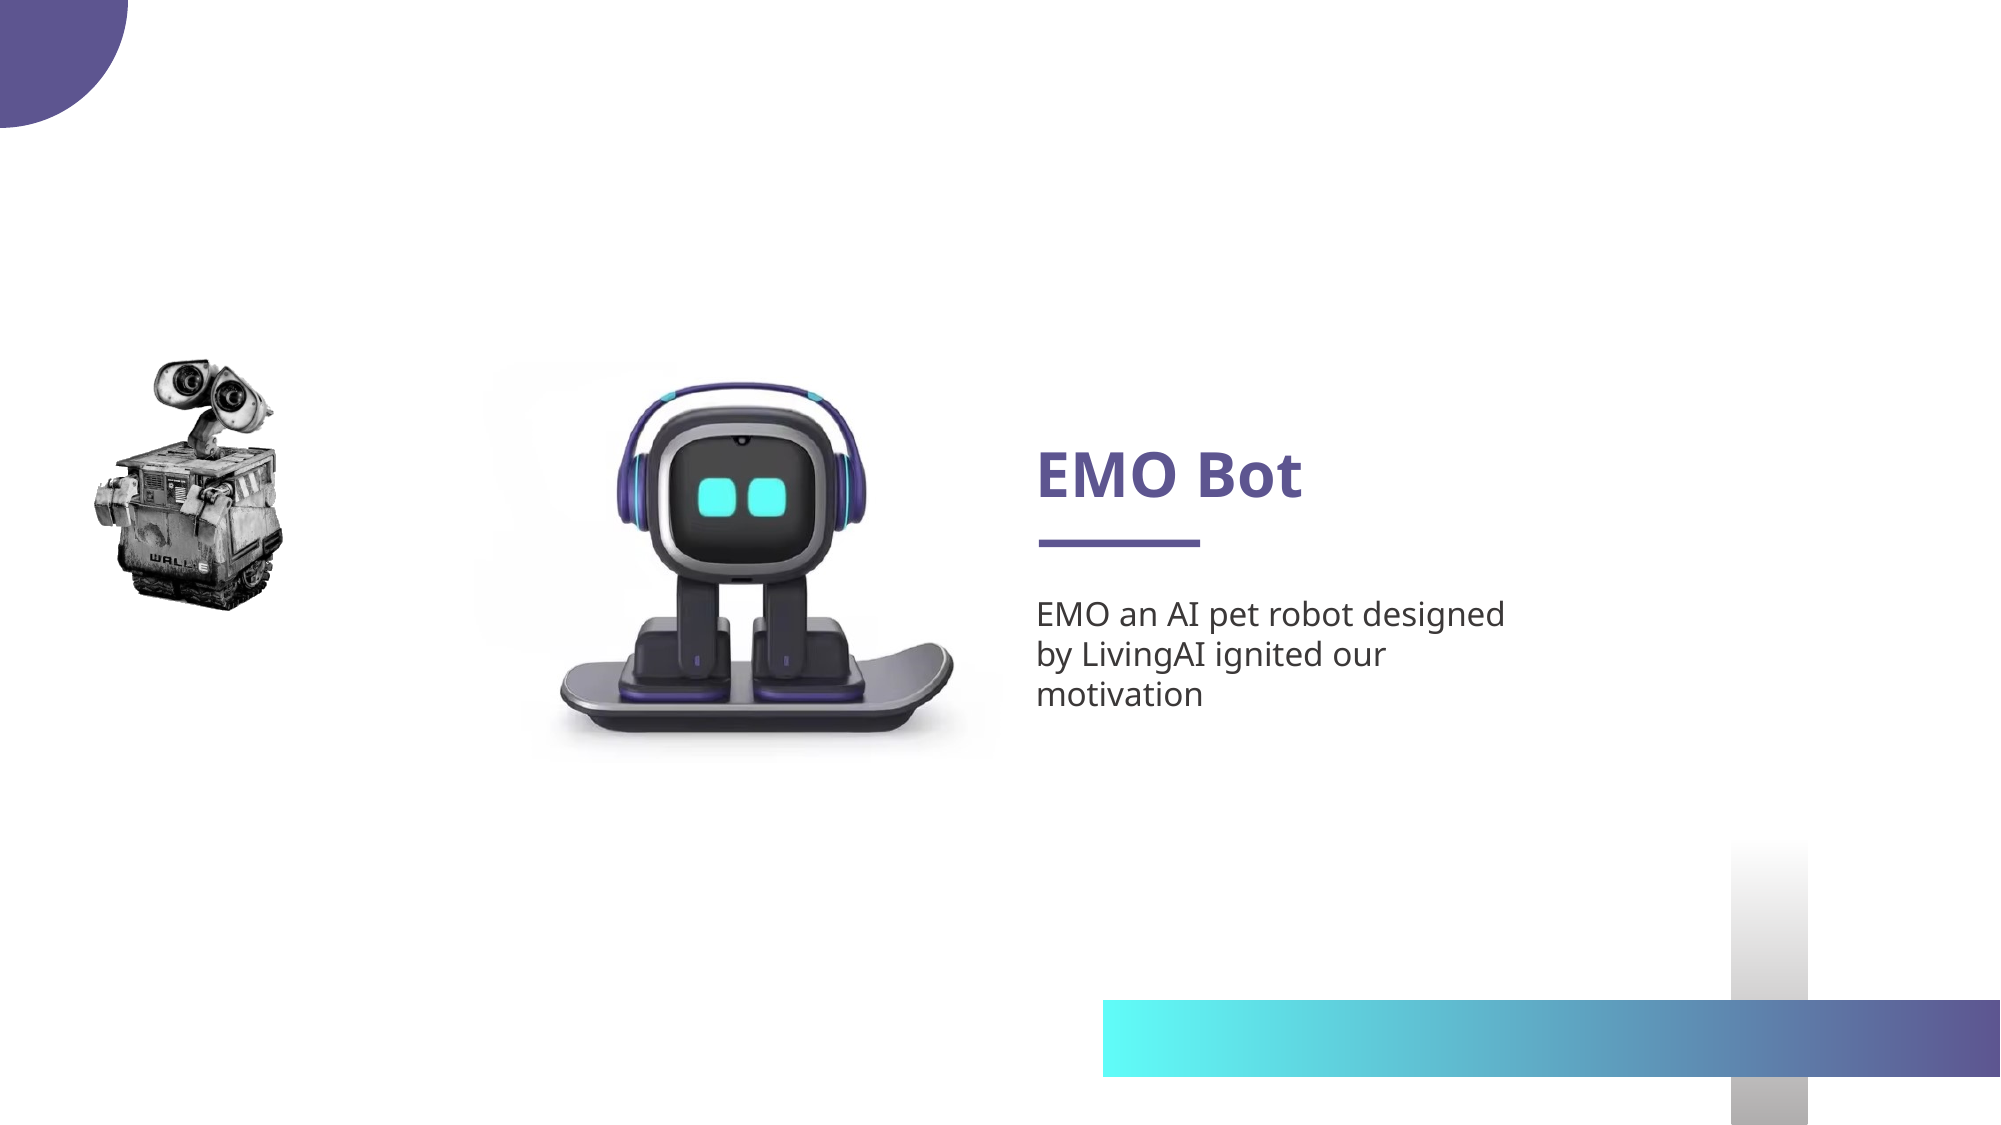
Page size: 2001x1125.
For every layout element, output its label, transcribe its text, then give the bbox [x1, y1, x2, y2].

text_box EMO Bot [1020, 441, 1366, 514]
picture [474, 362, 1010, 763]
text_box [0, 0, 130, 129]
text_box [1731, 838, 1809, 1000]
text_box [1038, 539, 1201, 548]
picture [94, 321, 290, 611]
text_box EMO an AI pet robot designed by LivingAI ignited our motivation [1020, 577, 1526, 729]
text_box [1731, 1078, 1809, 1125]
text_box [1102, 1000, 2000, 1078]
